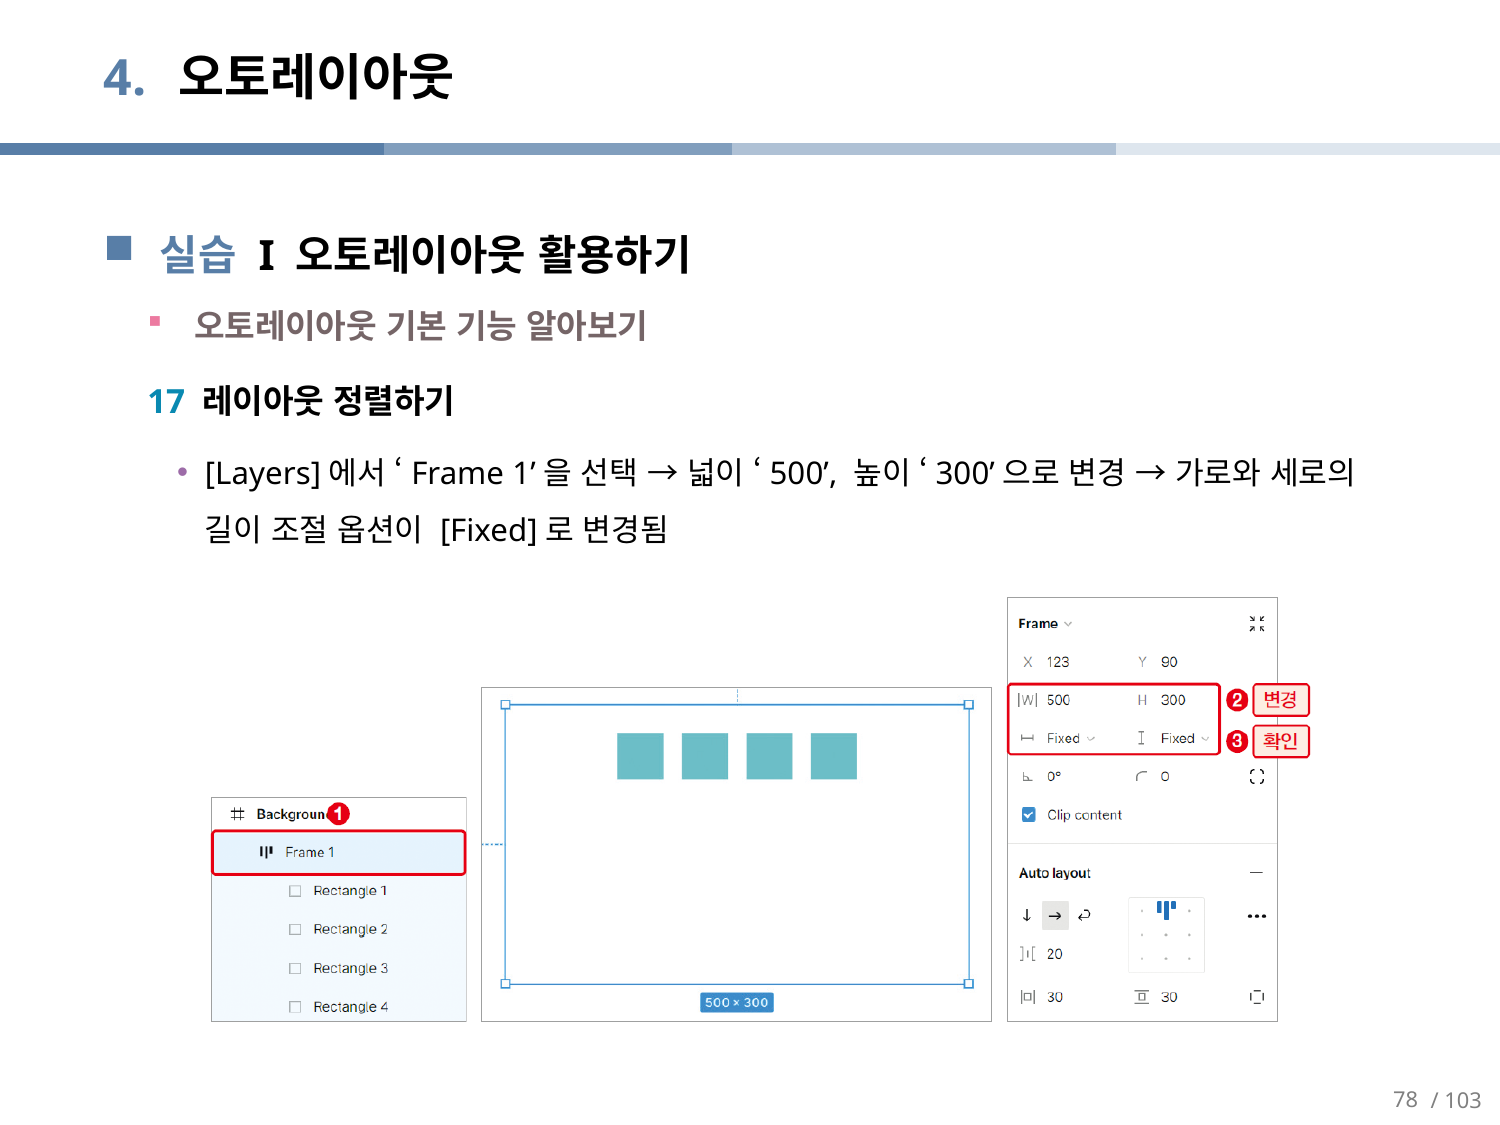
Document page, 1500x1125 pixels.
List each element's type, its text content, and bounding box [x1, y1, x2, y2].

picture [188, 574, 1327, 1059]
list 실습 I 오토레이아웃 활용하기 오토레이아웃 기본 기능 알아보기 17 레이아웃 정렬하기 [Layers]에서 ‘Frame 1’을 선택 → 넓이 ‘500’, 높이 ‘300’으로 변경 → 가로와 세로의 길이 조절 옵션이 [Fixed]로 변경됨 [88, 196, 1400, 1083]
title 오토레이아웃 [88, 30, 1211, 121]
